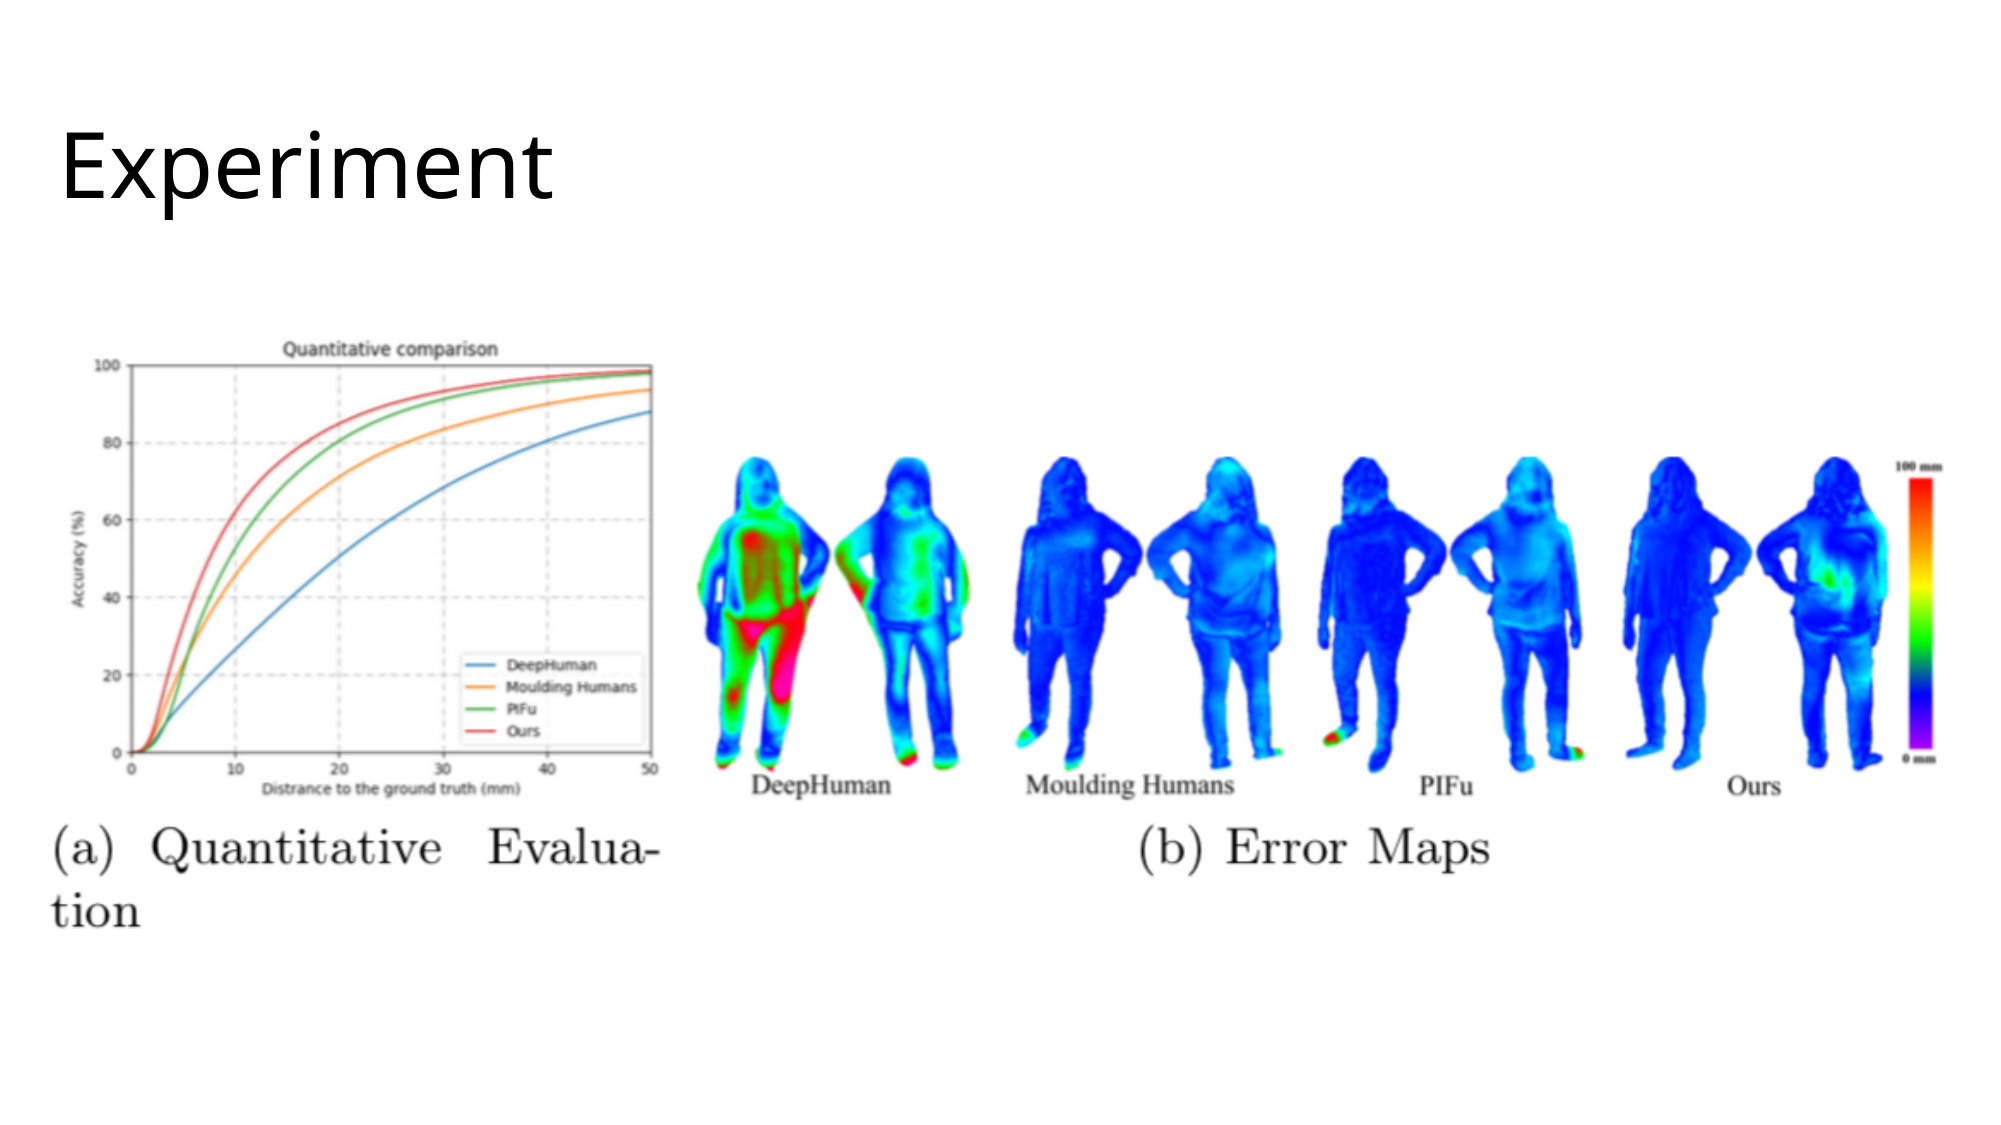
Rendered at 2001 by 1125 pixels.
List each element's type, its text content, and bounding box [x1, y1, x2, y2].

title Experiment [43, 59, 1768, 277]
picture [0, 277, 2000, 944]
